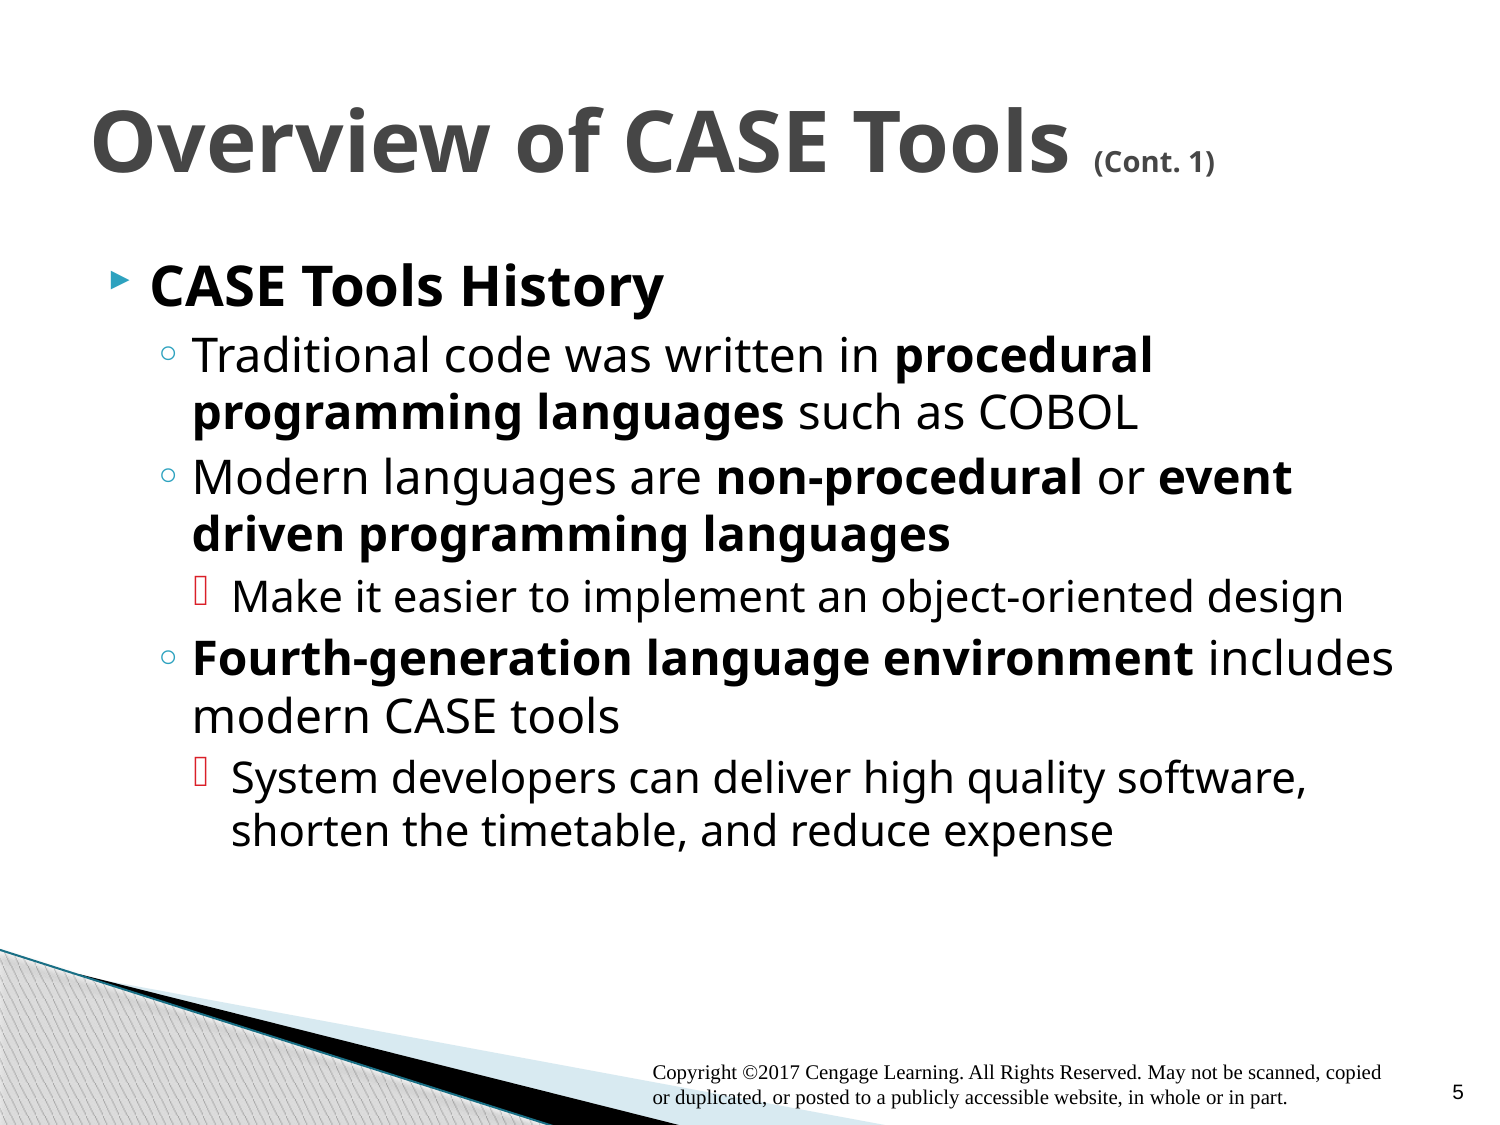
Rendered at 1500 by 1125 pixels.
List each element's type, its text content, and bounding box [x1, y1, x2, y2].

title Overview of CASE Tools (Cont. 1) [75, 45, 1425, 233]
slide_number 5 [1418, 1051, 1479, 1112]
list CASE Tools History Traditional code was written in procedural programming languages such as COBOL Modern languages are non-procedural or event driven programming languages Make it easier to implement an object-oriented design Fourth-generation language environment includes modern CASE tools System developers can deliver high quality software, shorten the timetable, and reduce expense [75, 243, 1425, 986]
